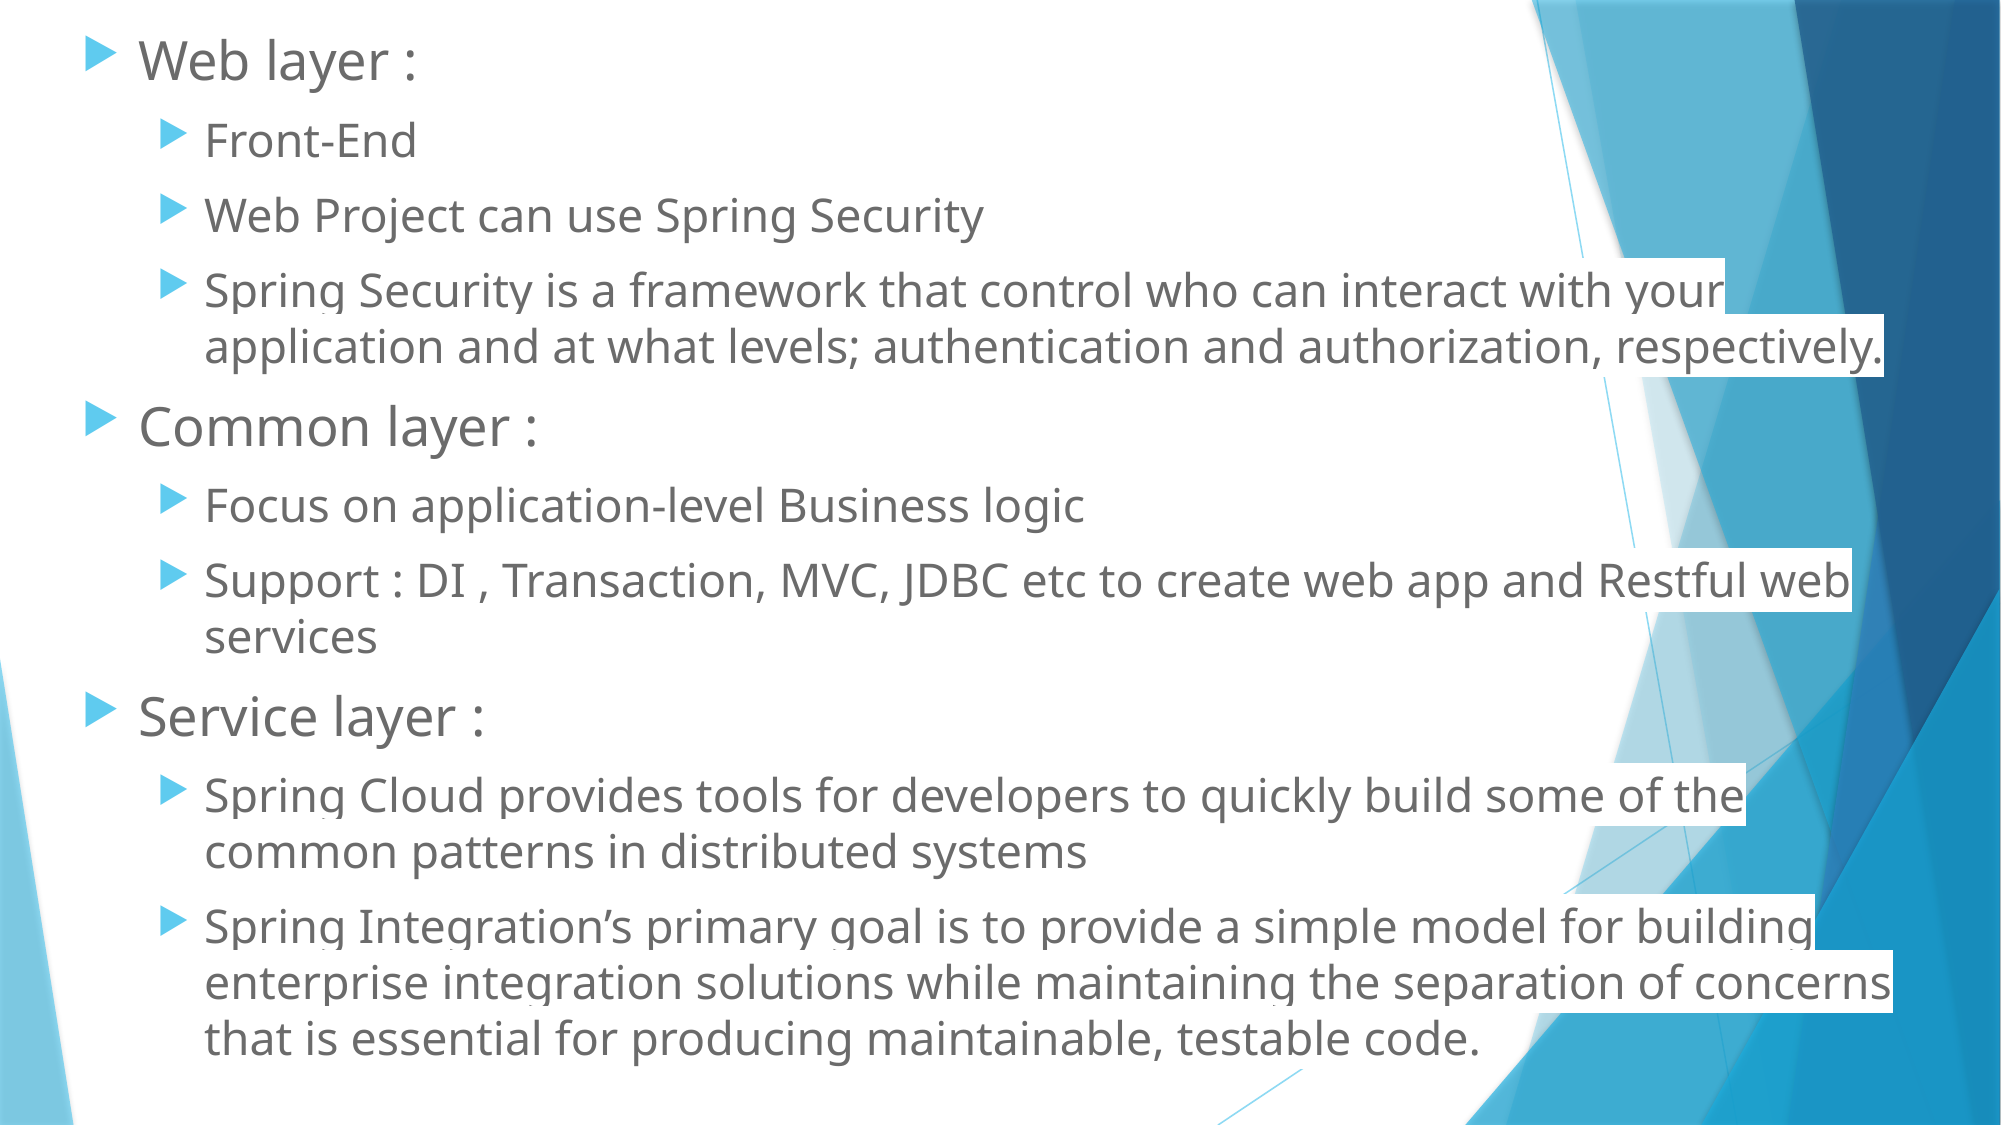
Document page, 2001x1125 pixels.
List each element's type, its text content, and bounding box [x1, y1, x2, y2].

list Web layer : Front-End Web Project can use Spring Security Spring Security is a framework that control who can interact with your application and at what levels; authentication and authorization, respectively. Common layer : Focus on application-level Business logic Support : DI , Transaction, MVC, JDBC etc to create web app and Restful web services Service layer : Spring Cloud provides tools for developers to quickly build some of the common patterns in distributed systems Spring Integration’s primary goal is to provide a simple model for building enterprise integration solutions while maintaining the separation of concerns that is essential for producing maintainable, testable code. [66, 19, 1929, 1091]
